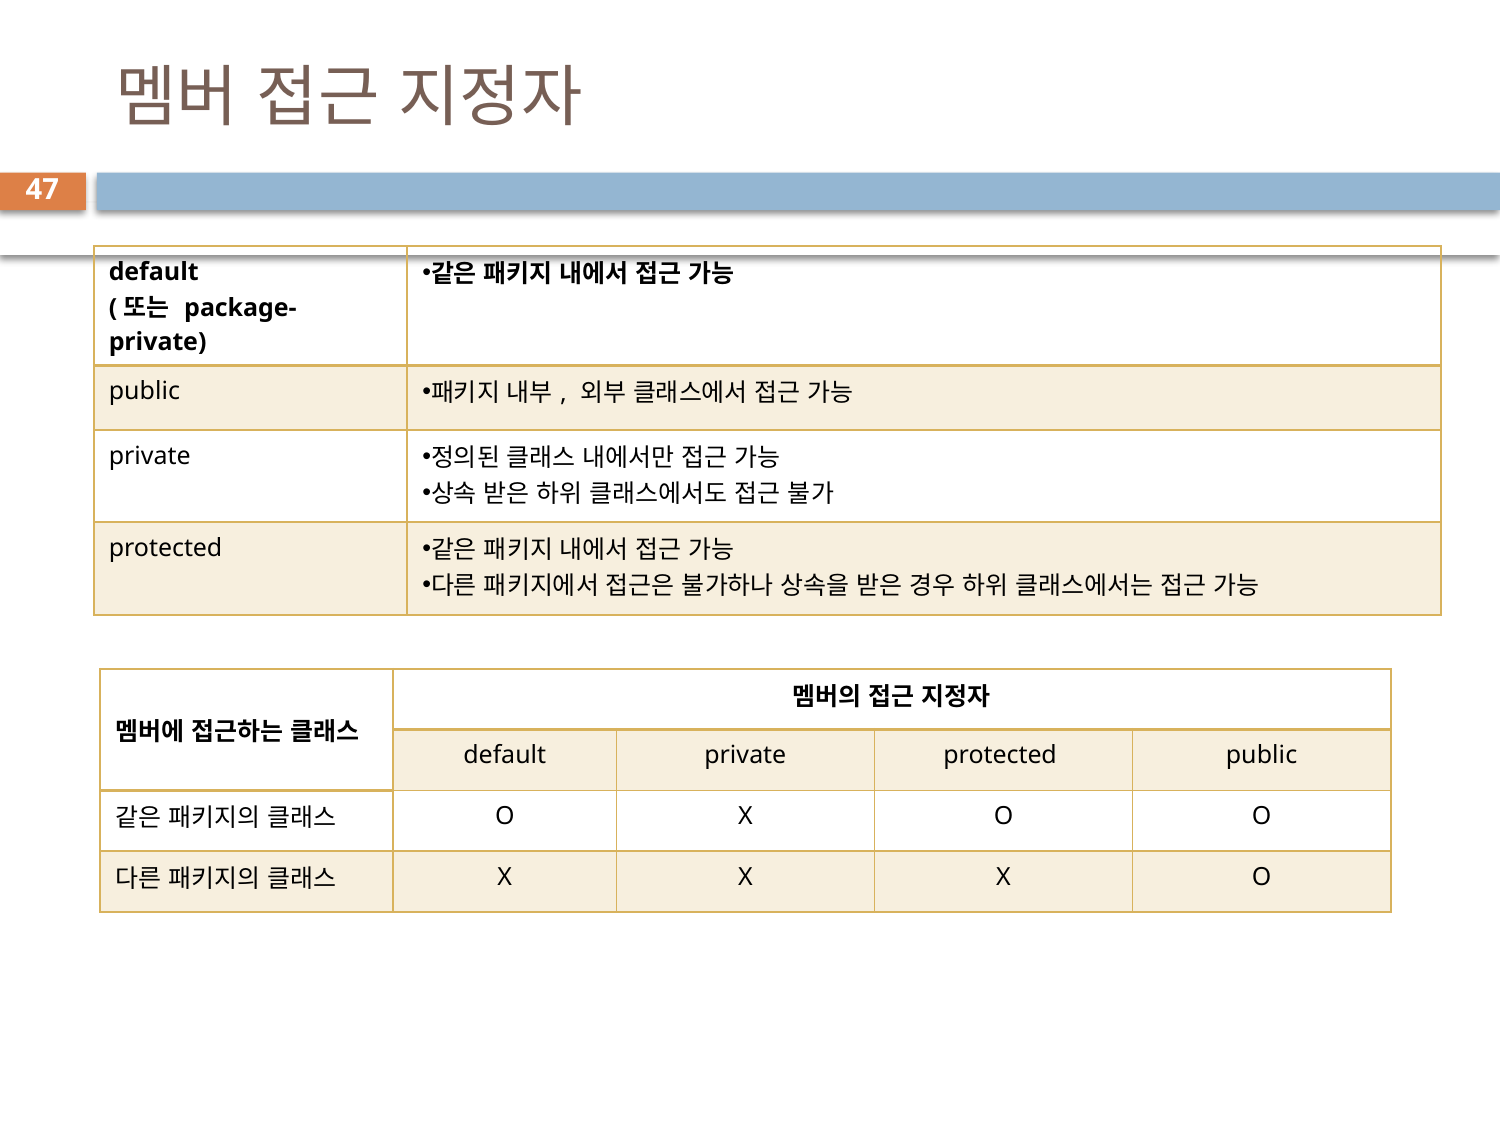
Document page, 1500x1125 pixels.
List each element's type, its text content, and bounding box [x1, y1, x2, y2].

table_cell public [1133, 731, 1390, 790]
table_cell default [394, 731, 616, 790]
table_cell 패키지 내부, 외부 클래스에서 접근 가능 [408, 367, 1440, 429]
table_cell X [875, 852, 1132, 911]
table_cell X [617, 852, 874, 911]
table_cell O [875, 791, 1132, 850]
table_cell protected [875, 731, 1132, 790]
title 멤버 접근 지정자 [100, 37, 1438, 149]
table_cell X [617, 791, 874, 850]
table_cell 정의된 클래스 내에서만 접근 가능 상속 받은 하위 클래스에서도 접근 불가 [408, 431, 1440, 521]
table_cell 다른 패키지의 클래스 [101, 852, 392, 911]
table_cell protected [95, 523, 406, 614]
slide_number 47 [0, 170, 87, 211]
table_cell X [394, 852, 616, 911]
table_cell 같은 패키지의 클래스 [101, 792, 392, 850]
table_cell O [1133, 791, 1390, 850]
table_header 멤버의 접근 지정자 [394, 670, 1390, 728]
table_header 멤버에 접근하는 클래스 [101, 670, 392, 789]
table_cell private [95, 431, 406, 521]
table_cell private [617, 731, 874, 790]
table_header 같은 패키지 내에서 접근 가능 [408, 247, 1440, 364]
table_cell public [95, 367, 406, 429]
table_header default (또는 package-private) [95, 247, 406, 364]
table_cell O [394, 791, 616, 850]
table_cell O [1133, 852, 1390, 911]
table_cell 같은 패키지 내에서 접근 가능 다른 패키지에서 접근은 불가하나 상속을 받은 경우 하위 클래스에서는 접근 가능 [408, 523, 1440, 614]
